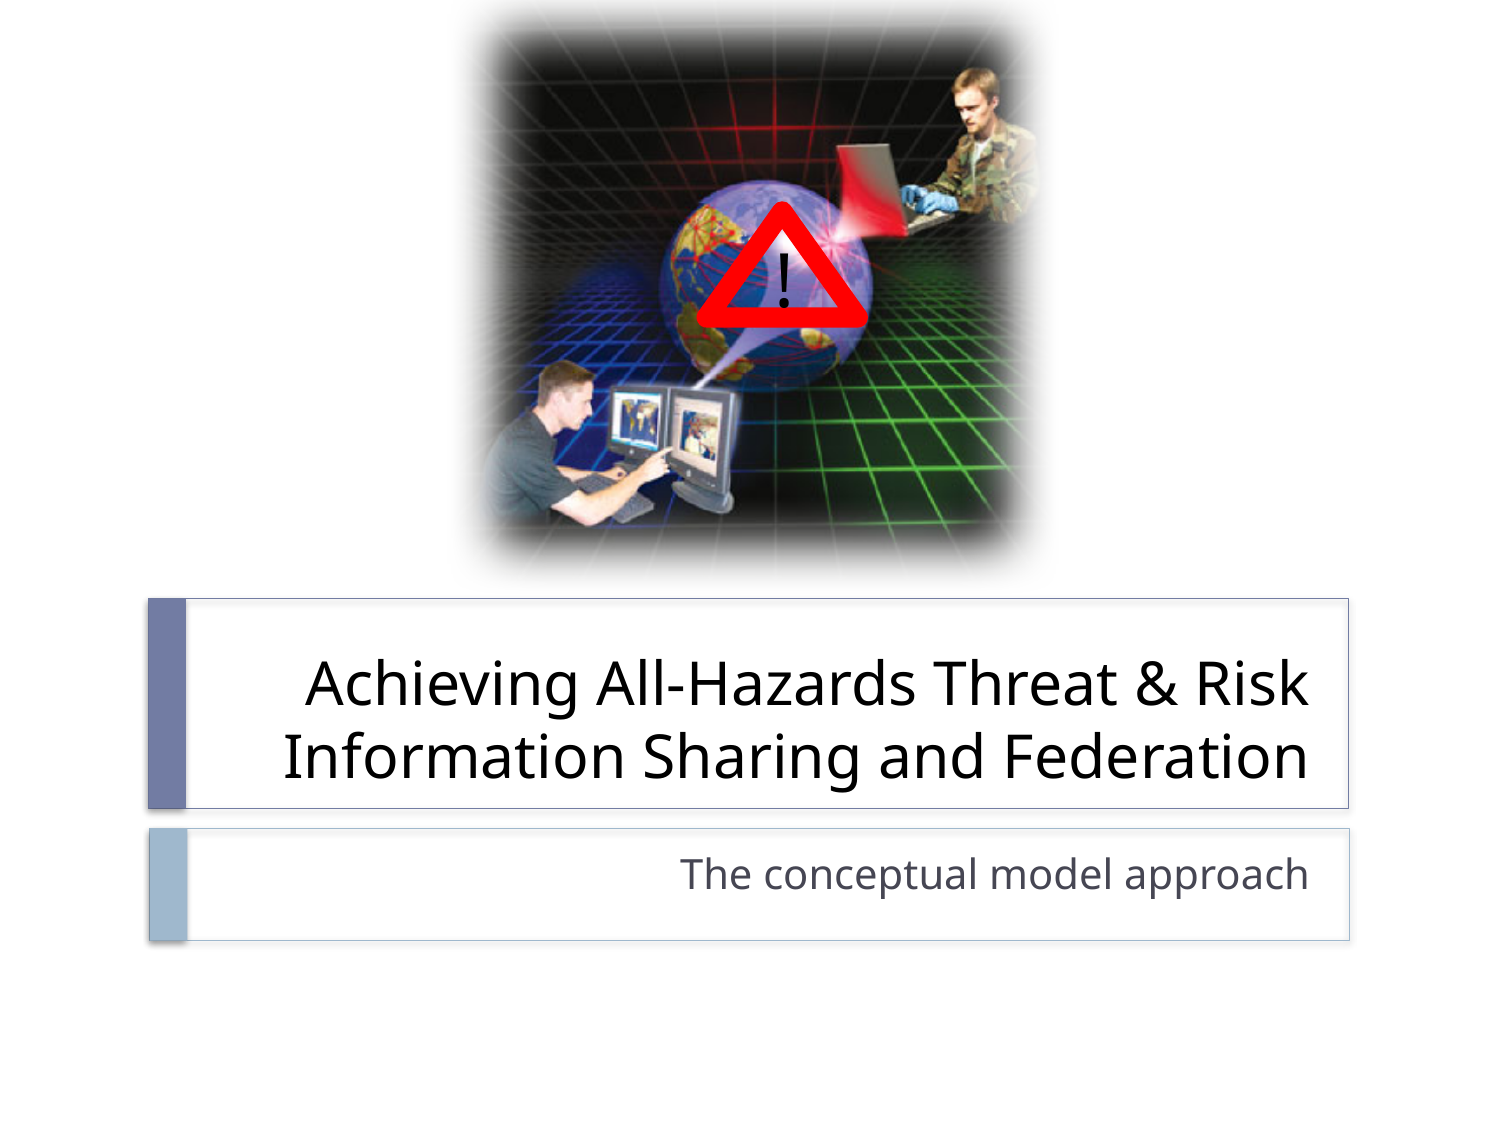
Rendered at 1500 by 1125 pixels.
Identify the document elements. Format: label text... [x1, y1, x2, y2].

title Achieving All-Hazards Threat & Risk Information Sharing and Federation [200, 637, 1325, 800]
picture [446, 0, 1060, 596]
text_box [706, 211, 858, 318]
subtitle The conceptual model approach [200, 840, 1325, 929]
